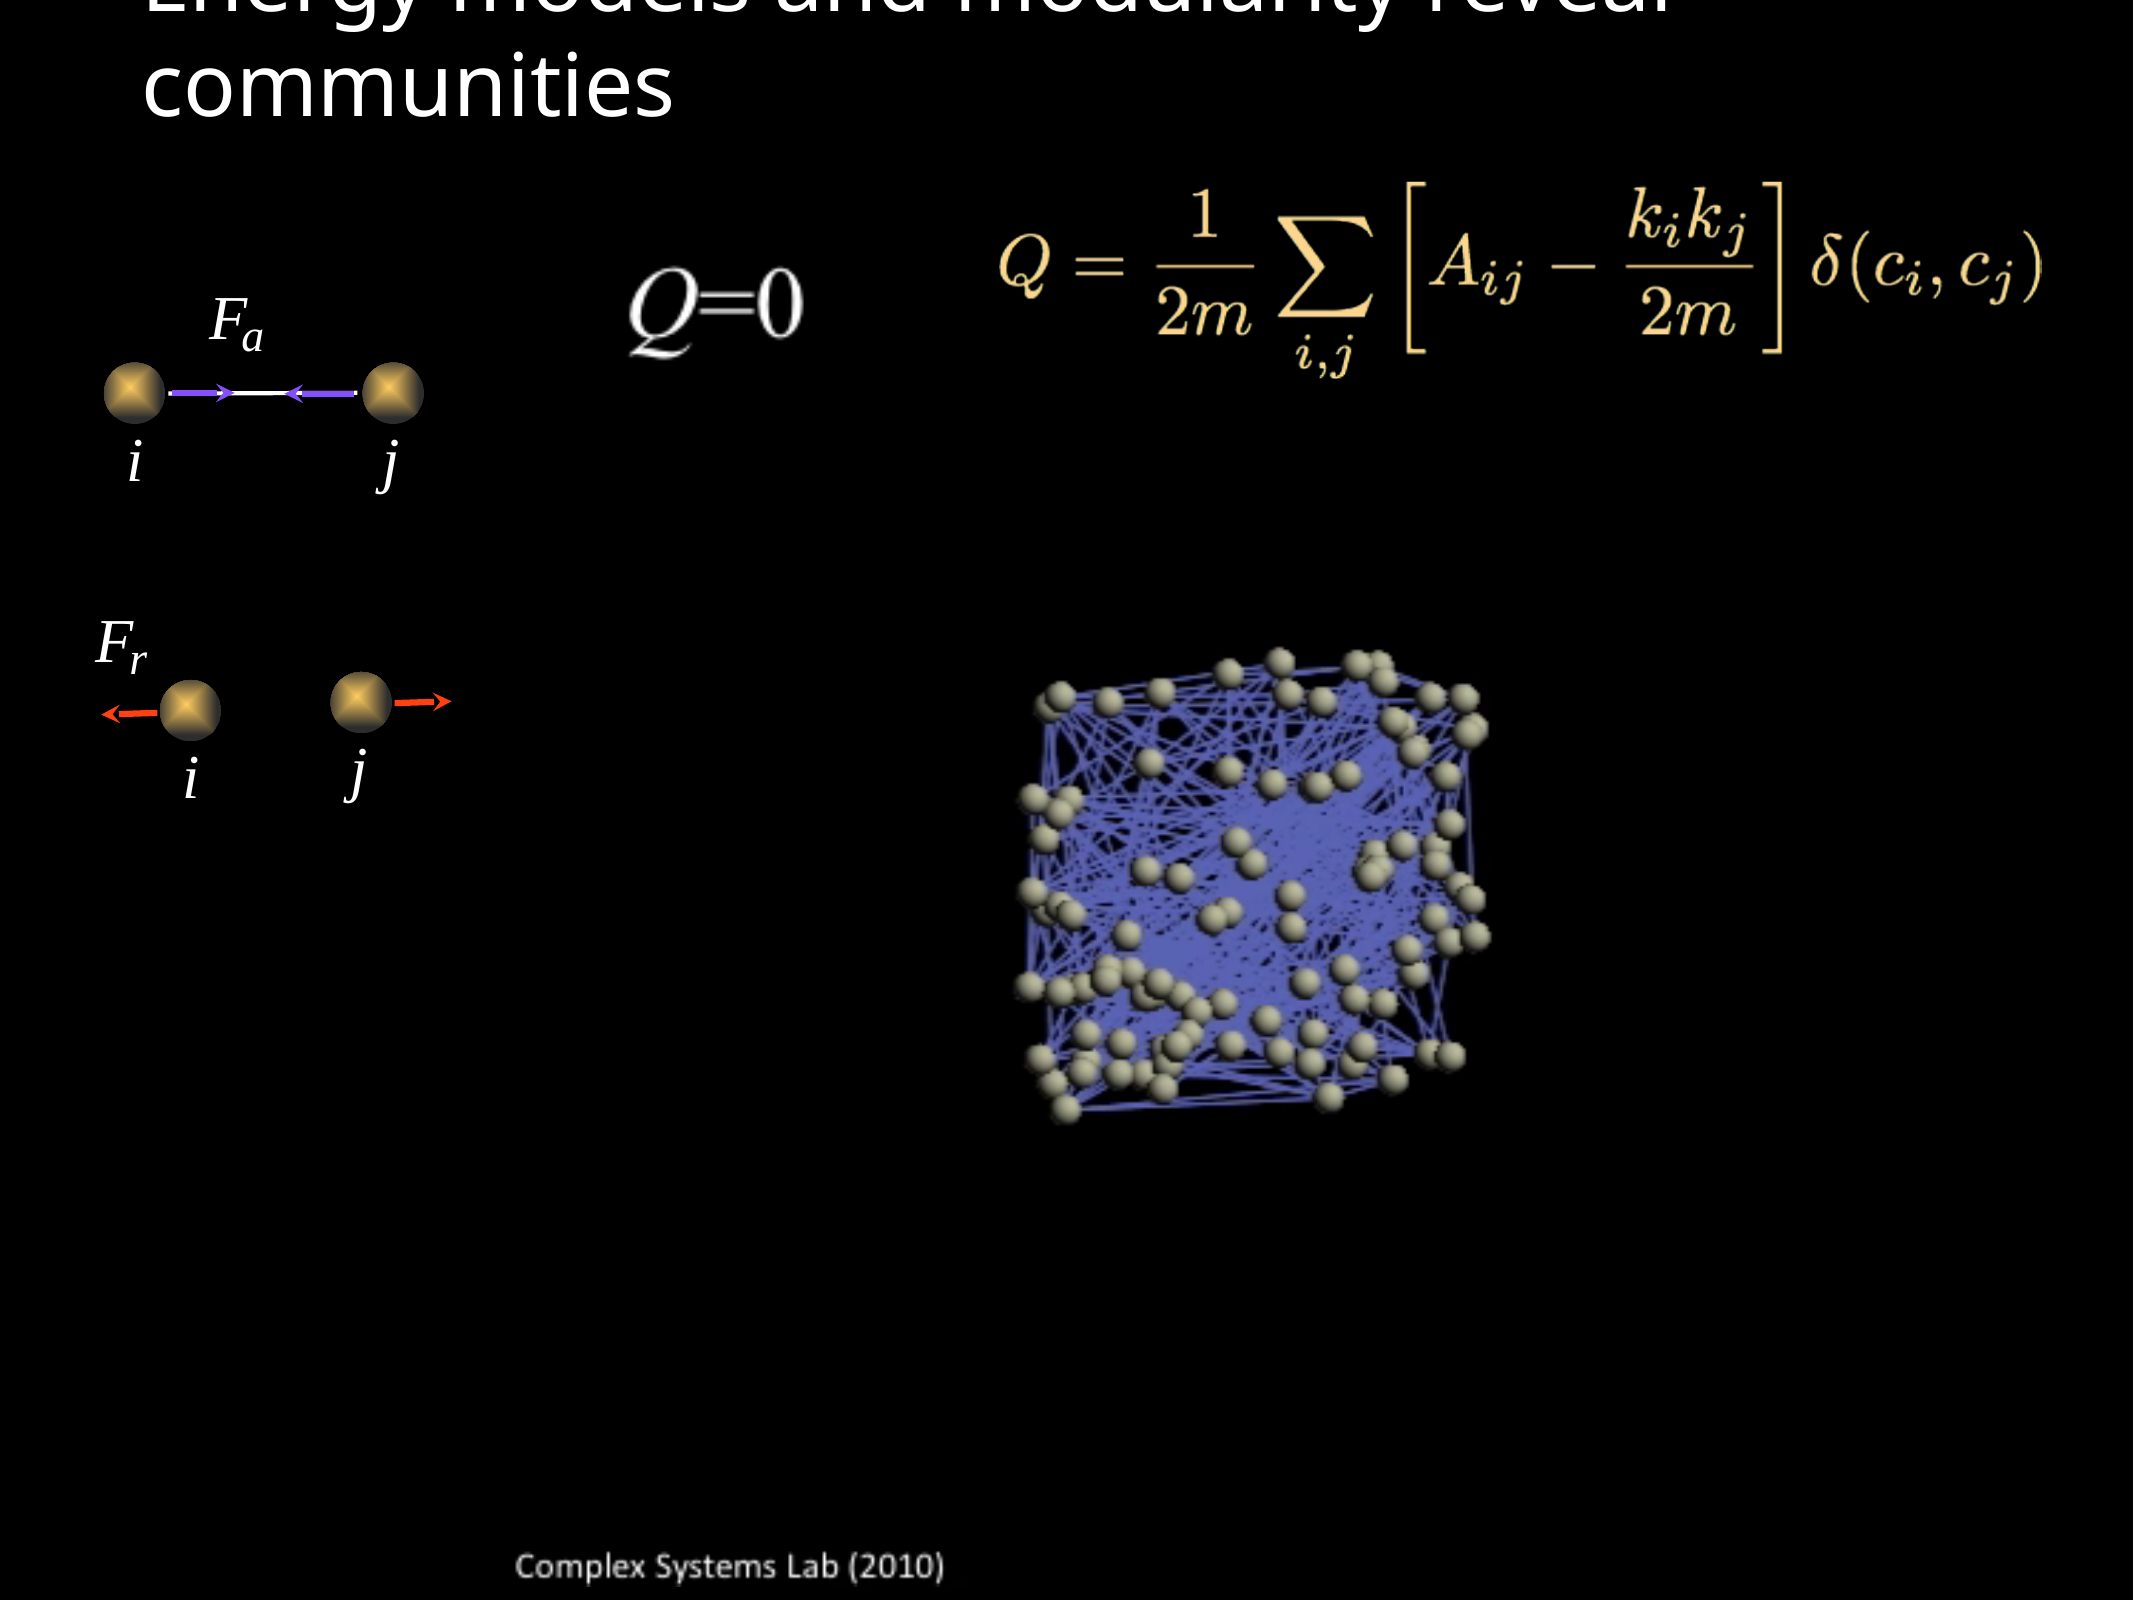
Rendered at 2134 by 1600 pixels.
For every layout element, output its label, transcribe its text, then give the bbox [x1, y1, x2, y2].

text_box i [174, 727, 209, 819]
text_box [200, 272, 274, 368]
text_box j [342, 719, 377, 811]
text_box [438, 695, 452, 708]
text_box j [374, 410, 409, 502]
text_box [103, 362, 166, 419]
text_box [85, 594, 157, 691]
text_box [101, 708, 114, 721]
text_box [330, 671, 393, 729]
text_box Energy models and modularity reveal communities [133, 0, 2000, 142]
text_box [159, 680, 222, 737]
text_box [512, 169, 2005, 1588]
text_box [222, 386, 235, 400]
text_box [284, 387, 297, 400]
text_box i [118, 410, 152, 502]
text_box [362, 362, 425, 420]
picture [998, 180, 2042, 381]
